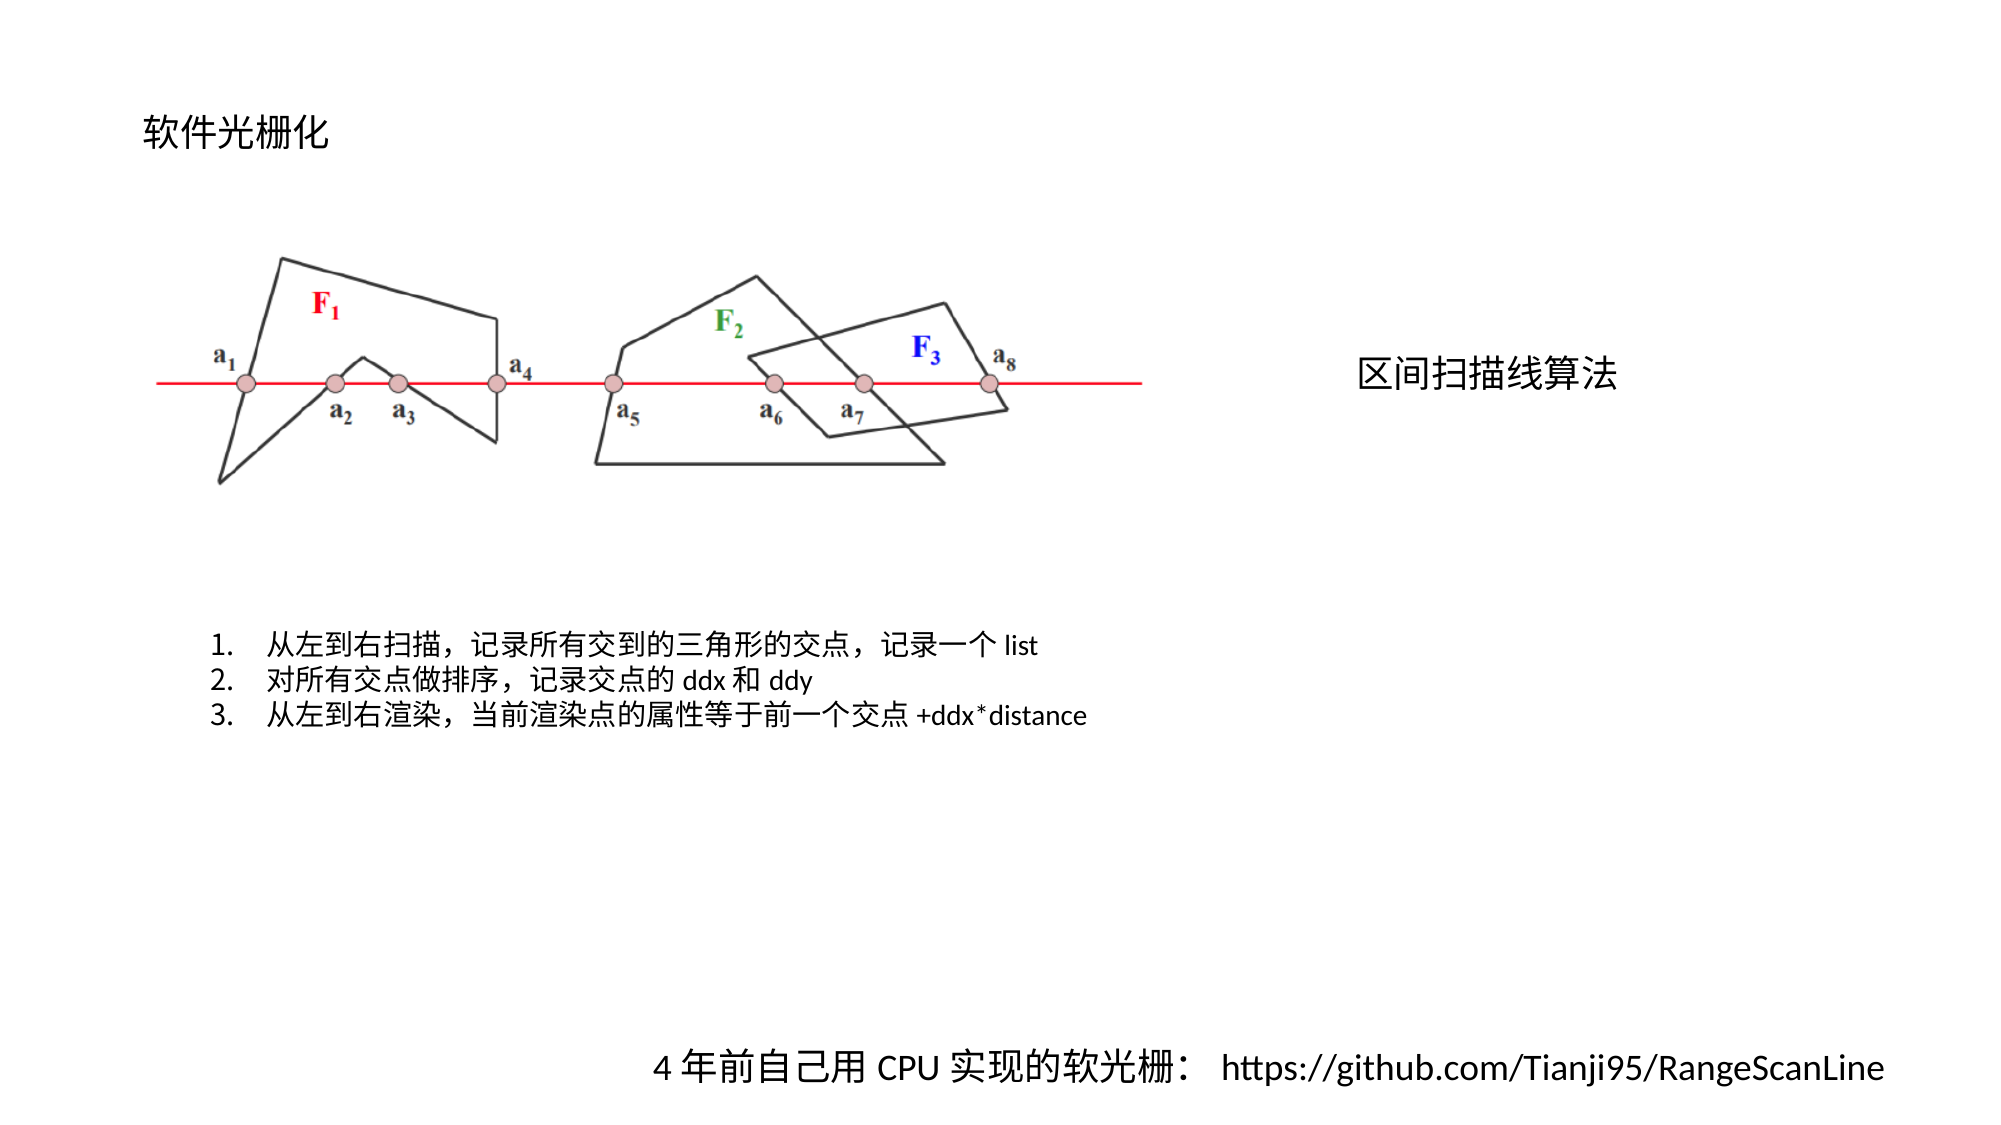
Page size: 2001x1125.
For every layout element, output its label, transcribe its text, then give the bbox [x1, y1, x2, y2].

text_box 软件光栅化 [128, 101, 346, 162]
picture [149, 250, 1148, 496]
text_box 区间扫描线算法 [1341, 342, 1643, 403]
text_box 从左到右扫描，记录所有交到的三角形的交点，记录一个list 对所有交点做排序，记录交点的ddx和ddy 从左到右渲染，当前渲染点的属性等于前一个交点+ddx*distance [195, 618, 1103, 739]
text_box 4年前自己用CPU实现的软光栅：https://github.com/Tianji95/RangeScanLine [638, 1035, 1901, 1096]
